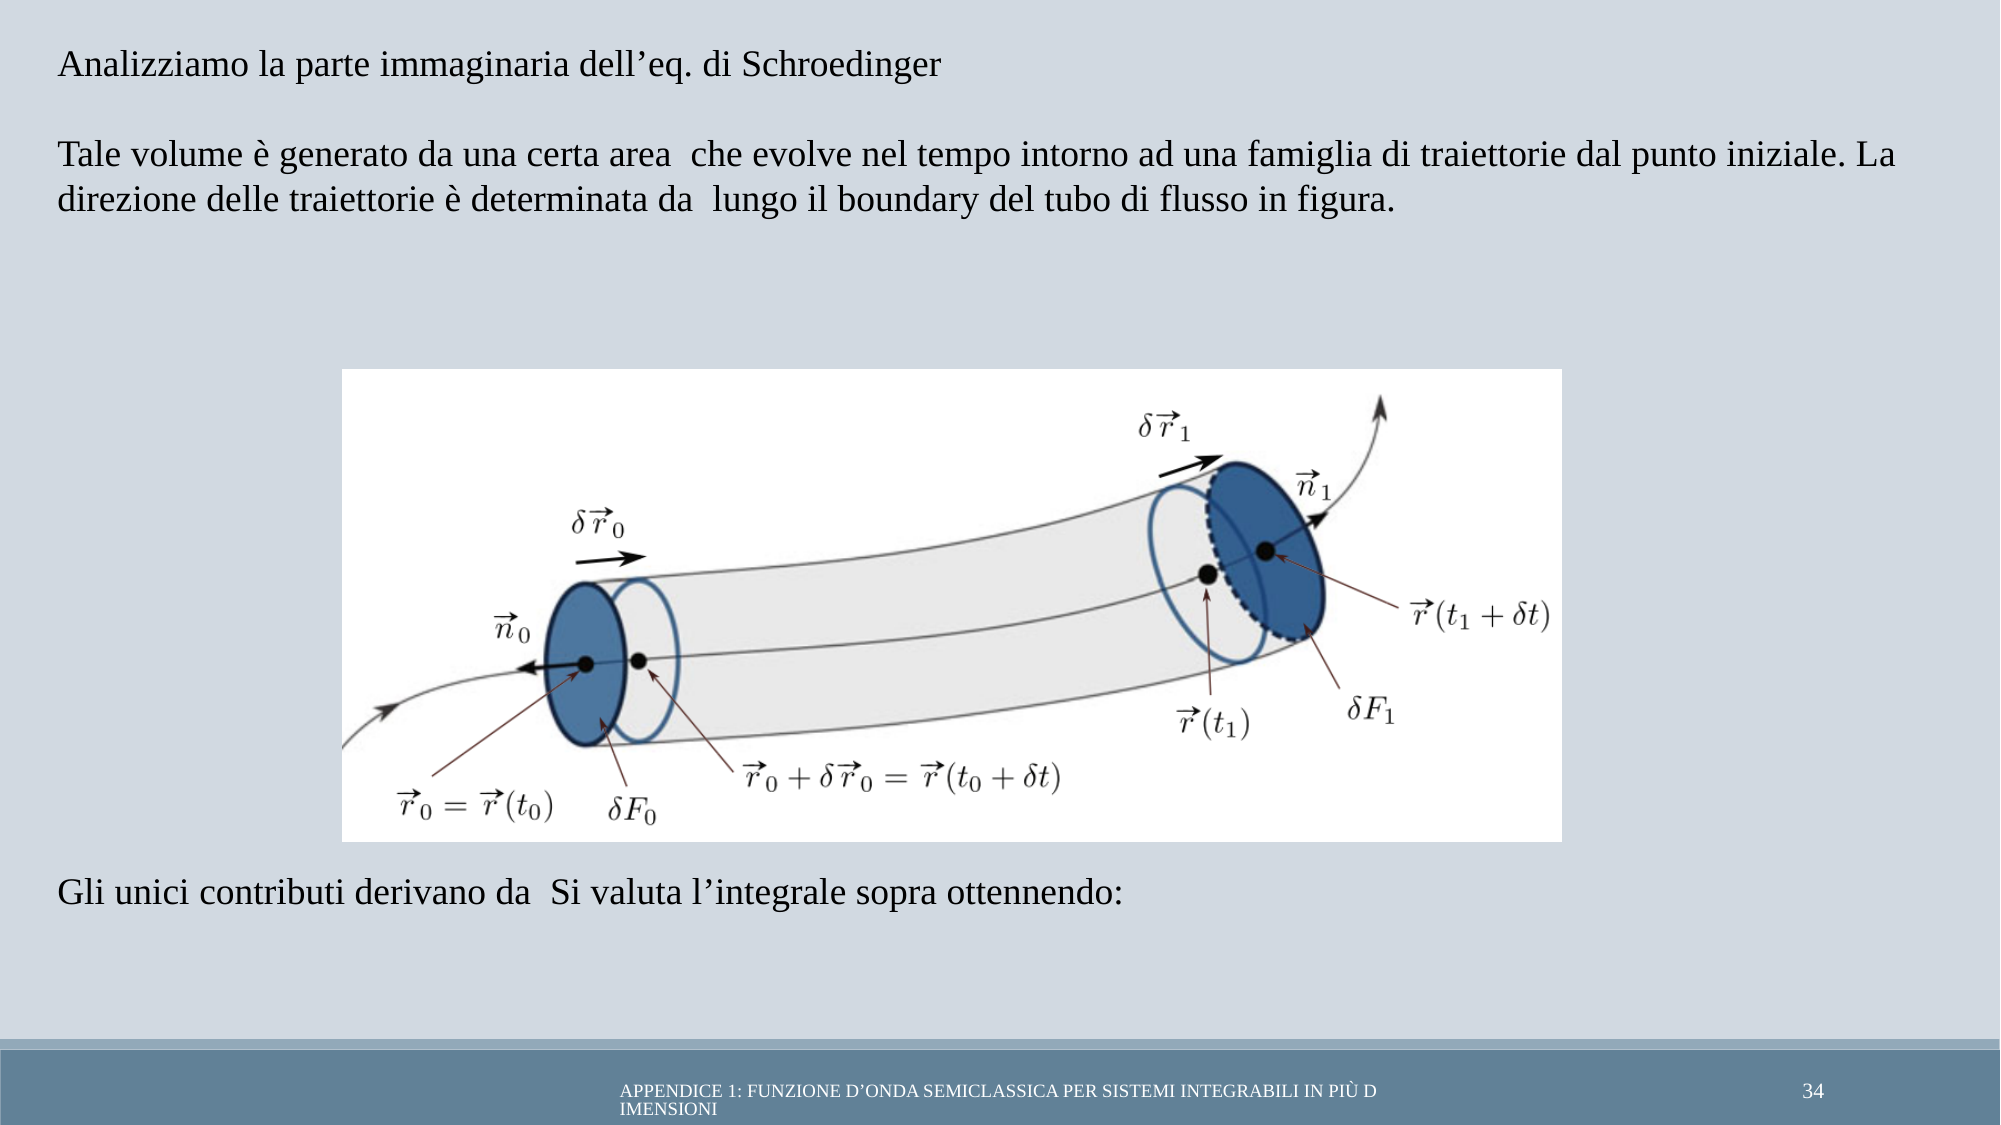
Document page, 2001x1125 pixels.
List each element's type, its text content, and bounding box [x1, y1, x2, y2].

picture [341, 369, 1563, 843]
slide_number 34 [1624, 1059, 1840, 1120]
footer Appendice 1: funzione d’onda semiclassica per sistemi integrabili in più dimensioni [604, 1059, 1396, 1120]
